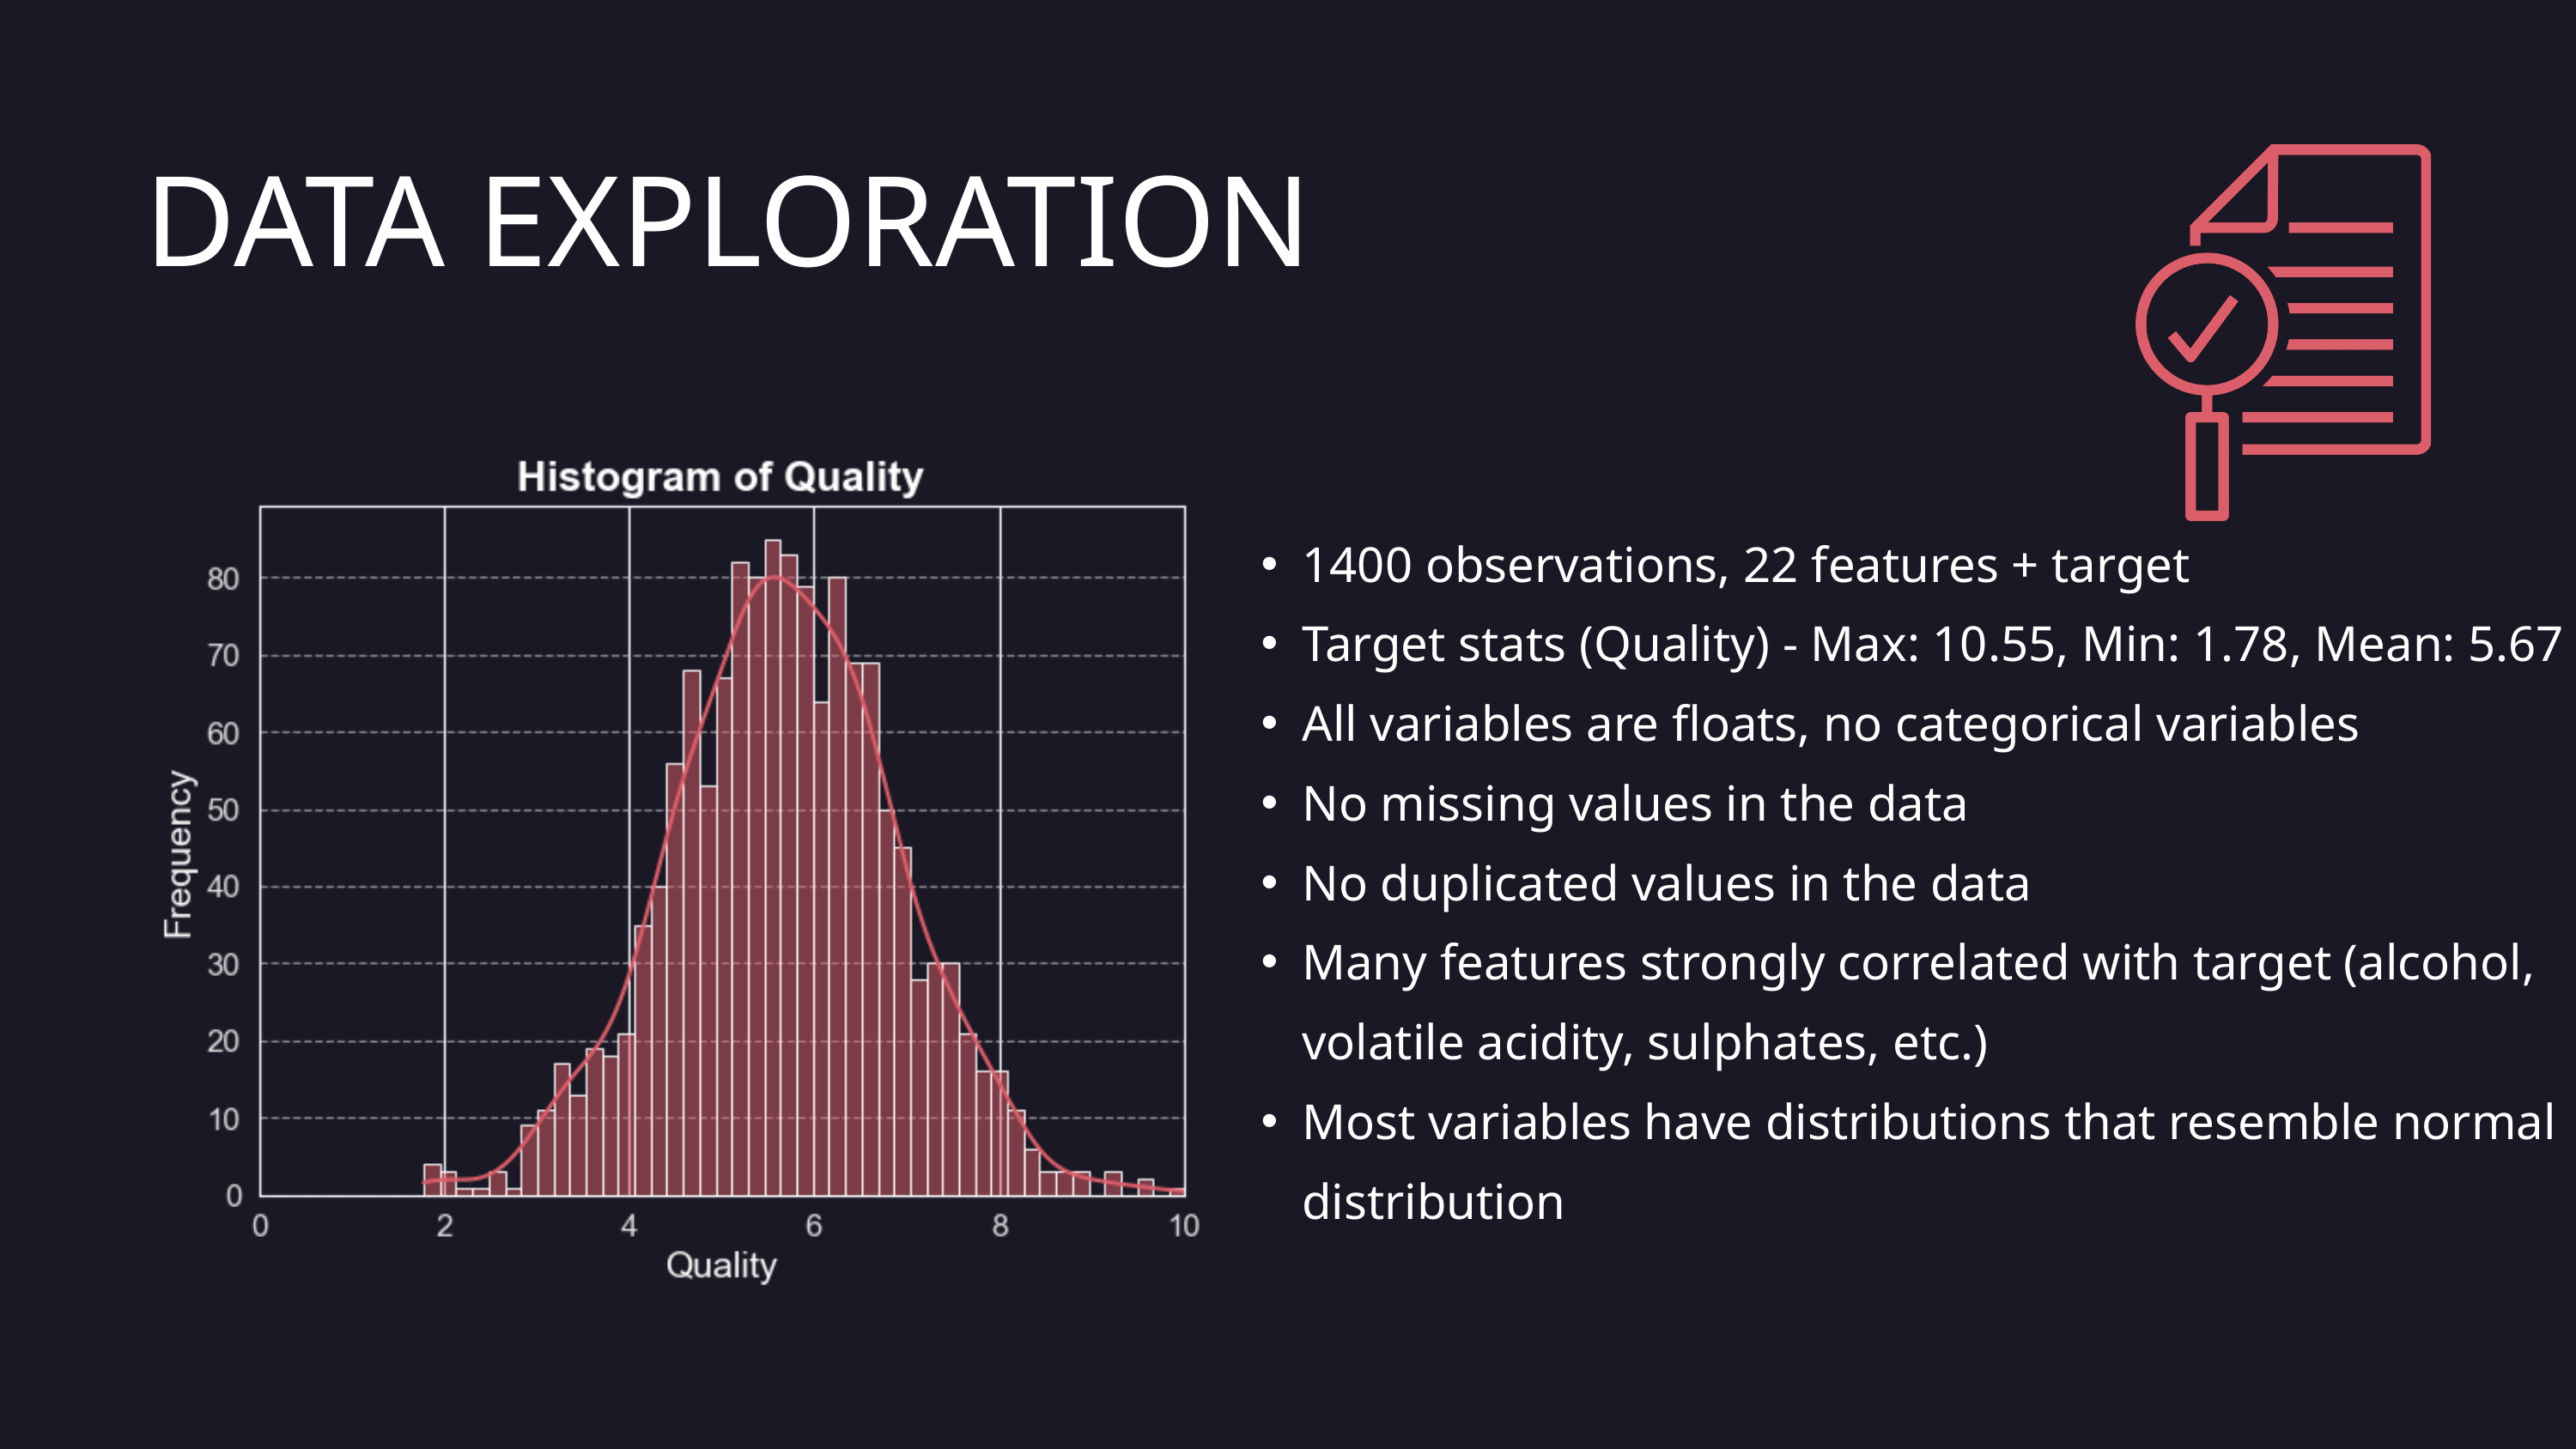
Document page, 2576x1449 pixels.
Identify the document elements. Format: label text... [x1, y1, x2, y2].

text_box DATA EXPLORATION [144, 154, 1591, 293]
text_box [2136, 144, 2432, 512]
text_box 1400 observations, 22 features + target Target stats (Quality) - Max: 10.55, Min: 1.78, Mean: 5.67 All variables are floats, no categorical variables No missing values in the data No duplicated values in the data Many features strongly correlated with target (alcohol, volatile acidity, sulphates, etc.) Most variables have distributions that resemble normal distribution [1219, 512, 2576, 1229]
text_box [144, 443, 1220, 1304]
